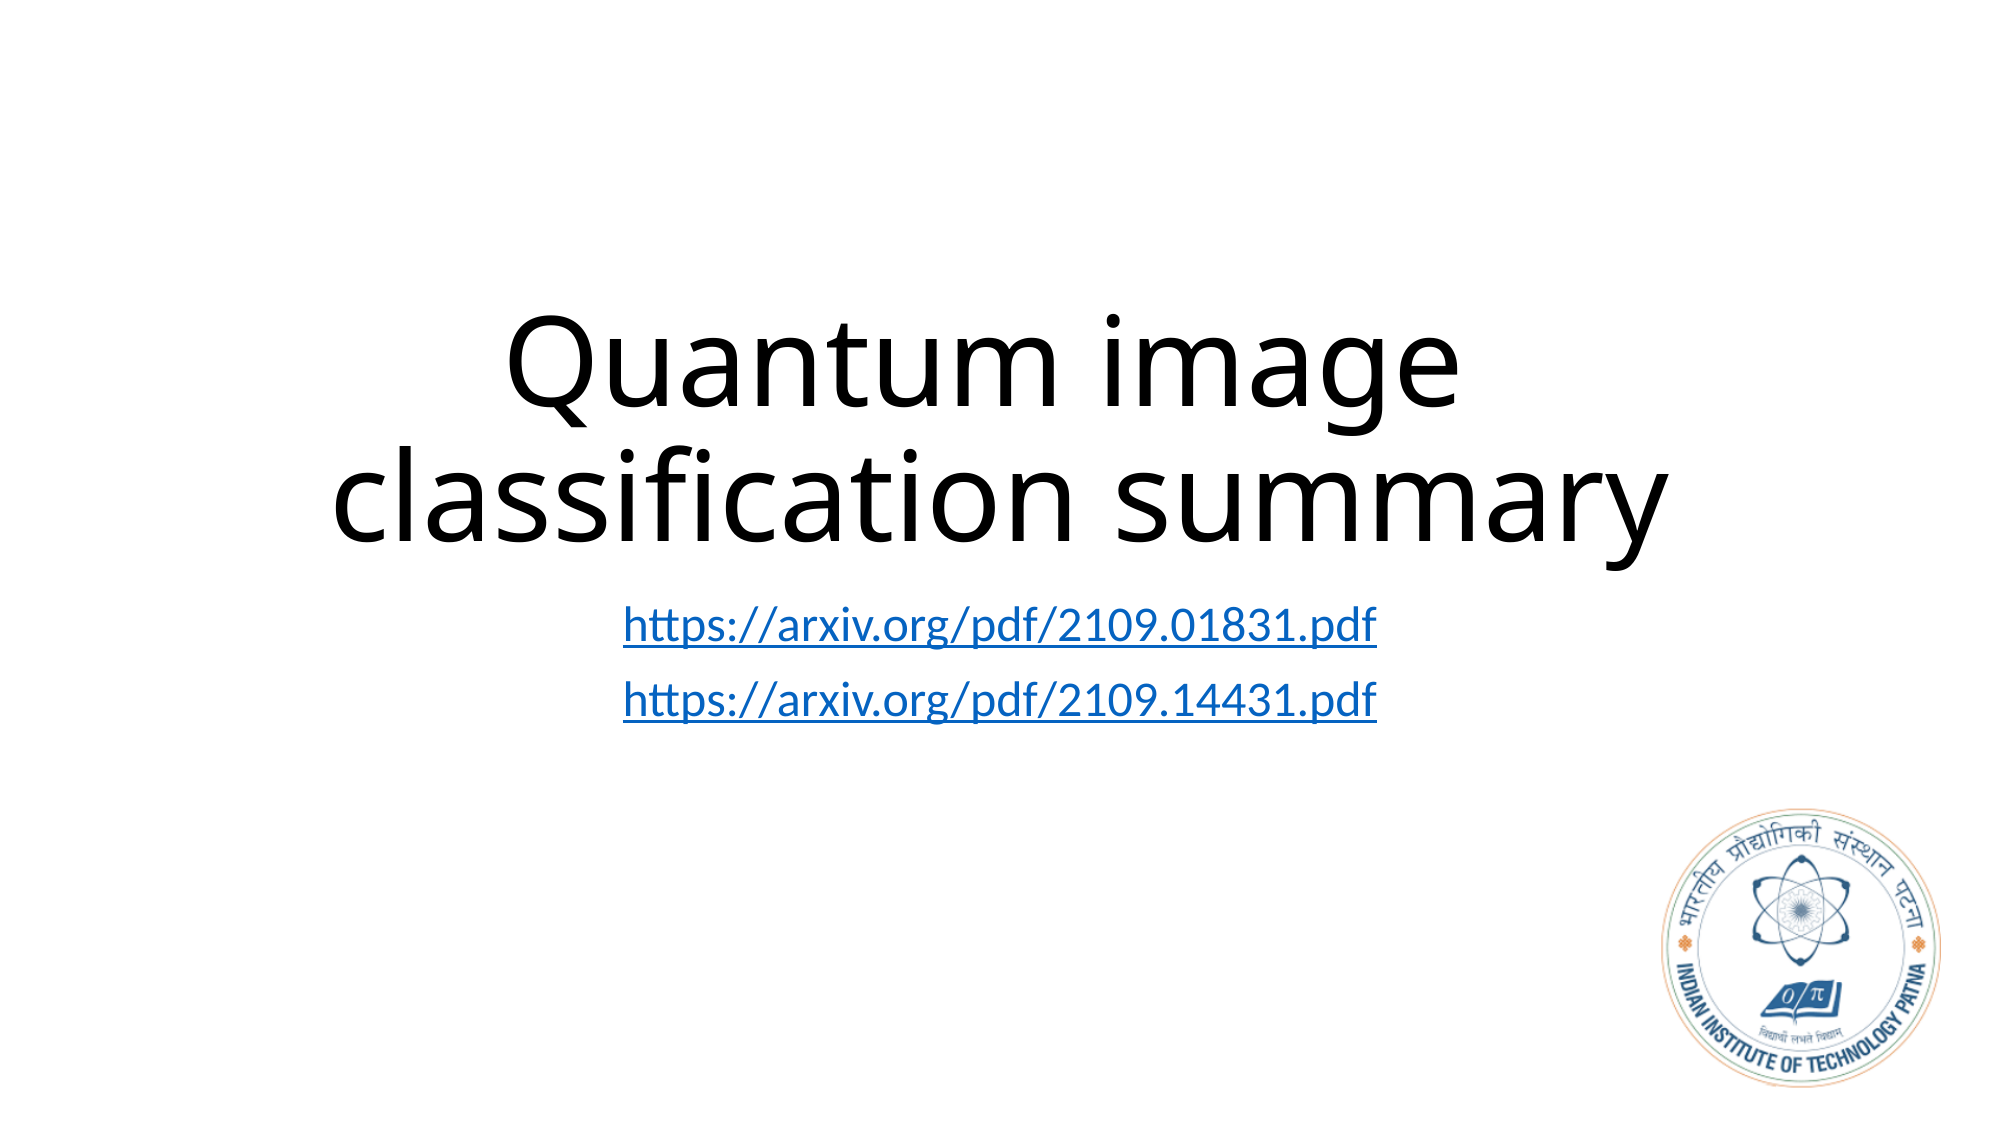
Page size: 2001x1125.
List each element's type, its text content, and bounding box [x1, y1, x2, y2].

subtitle https://arxiv.org/pdf/2109.01831.pdf https://arxiv.org/pdf/2109.14431.pdf [249, 590, 1750, 863]
picture [1626, 793, 1965, 1099]
title Quantum image classification summary [249, 184, 1750, 576]
